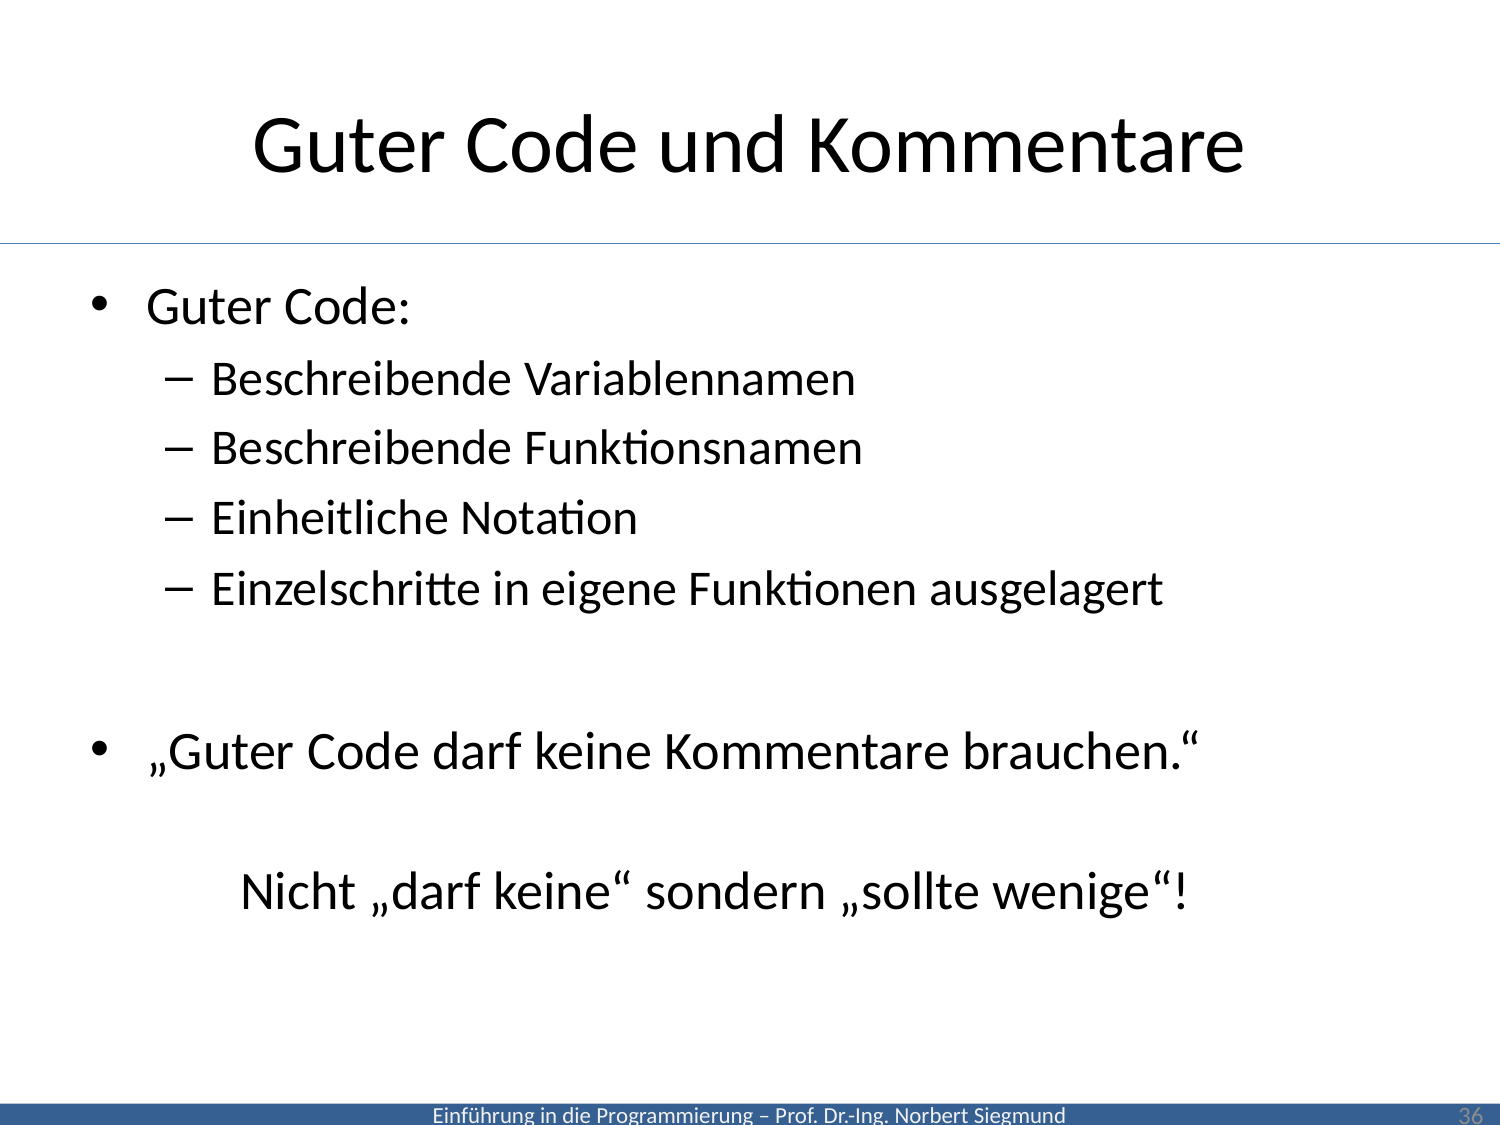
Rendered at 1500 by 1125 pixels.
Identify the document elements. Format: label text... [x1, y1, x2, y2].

slide_number 36 [1148, 1084, 1499, 1125]
title Guter Code und Kommentare [74, 44, 1426, 233]
list Guter Code: Beschreibende Variablennamen Beschreibende Funktionsnamen Einheitliche Notation Einzelschritte in eigene Funktionen ausgelagert „Guter Code darf keine Kommentare brauchen.“ Nicht „darf keine“ sondern „sollte wenige“! [74, 262, 1495, 1104]
